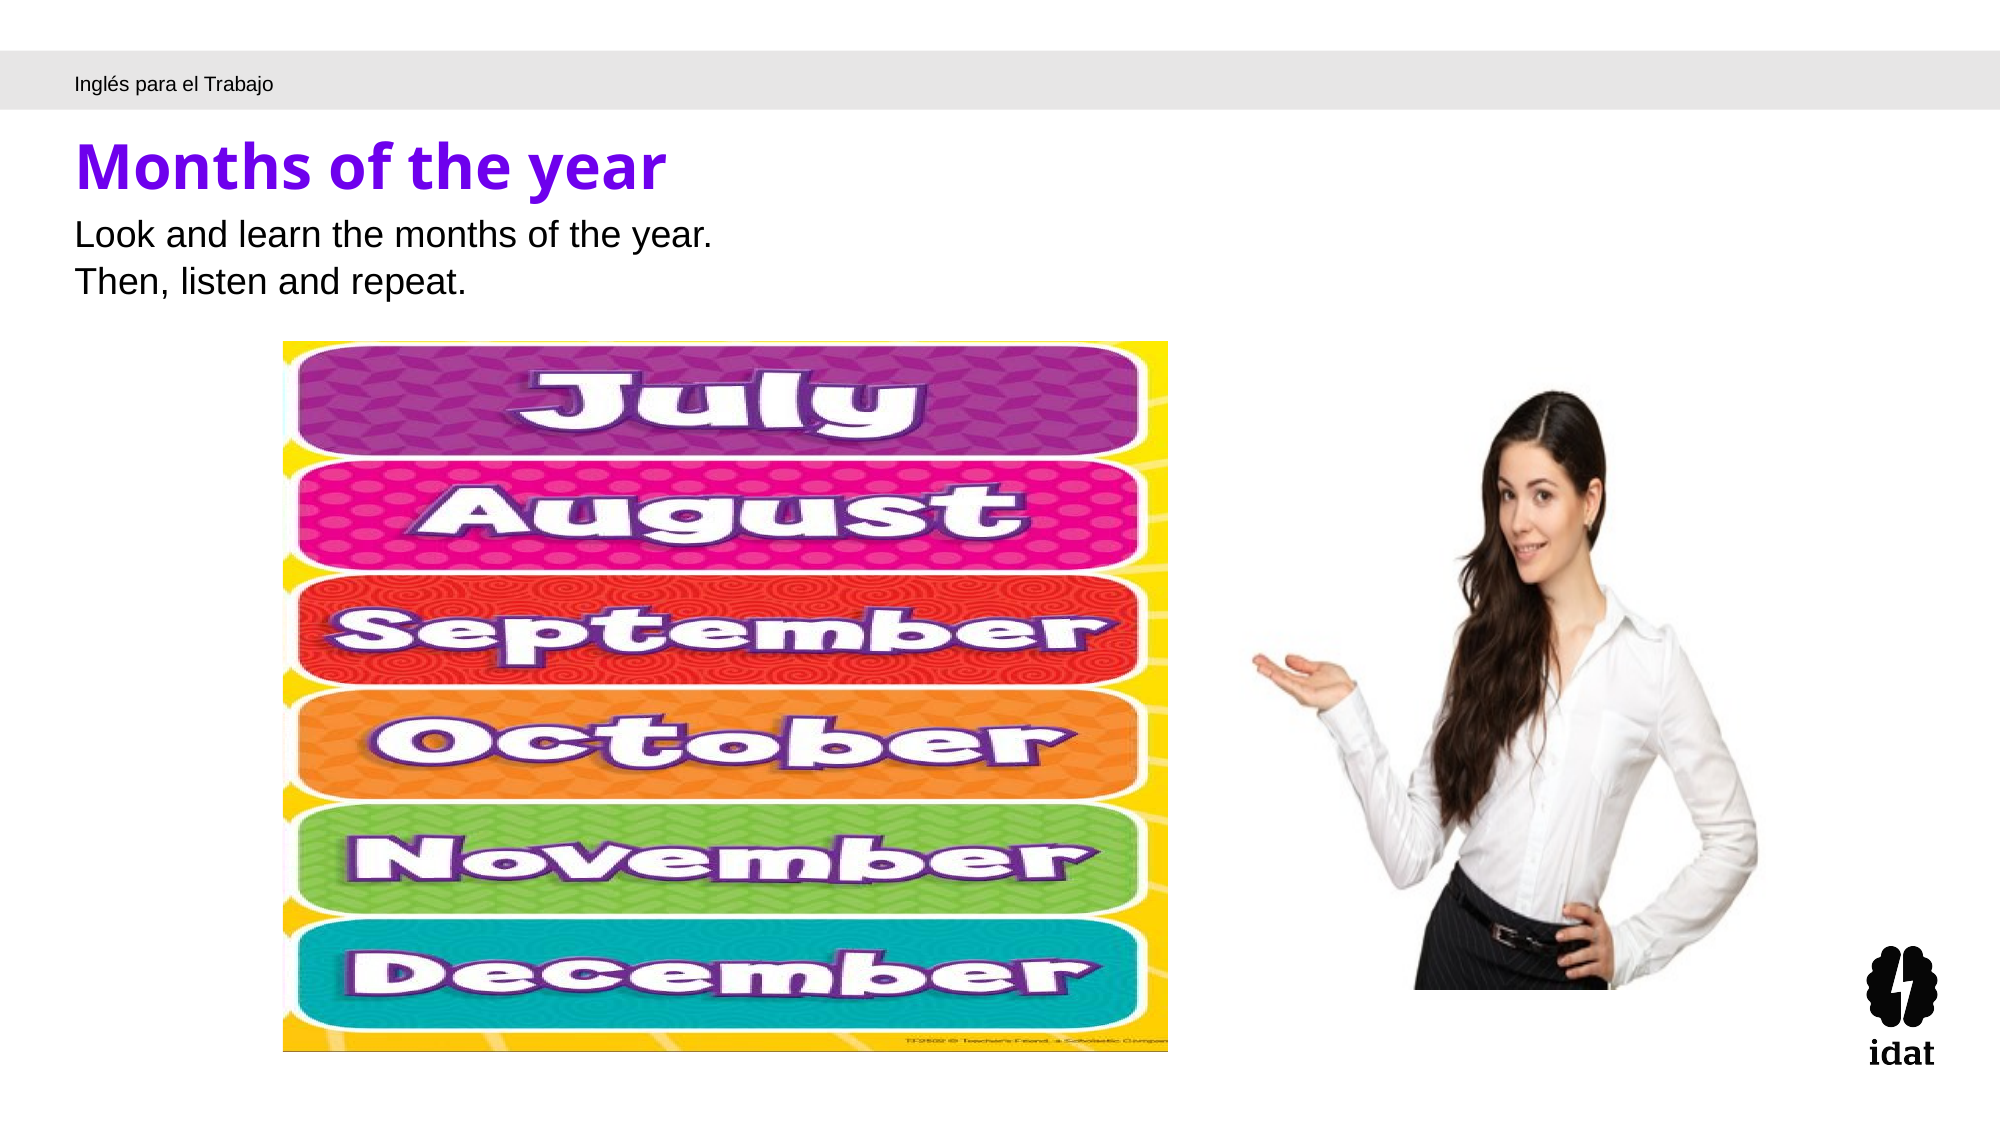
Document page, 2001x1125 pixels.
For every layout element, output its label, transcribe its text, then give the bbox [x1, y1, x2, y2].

picture [1866, 946, 1938, 1065]
picture [282, 341, 1794, 1052]
text_box Look and learn the months of the year. Then, listen and repeat. [74, 217, 1658, 308]
list Months of the year [74, 137, 973, 216]
list Inglés para el Trabajo [74, 58, 690, 106]
